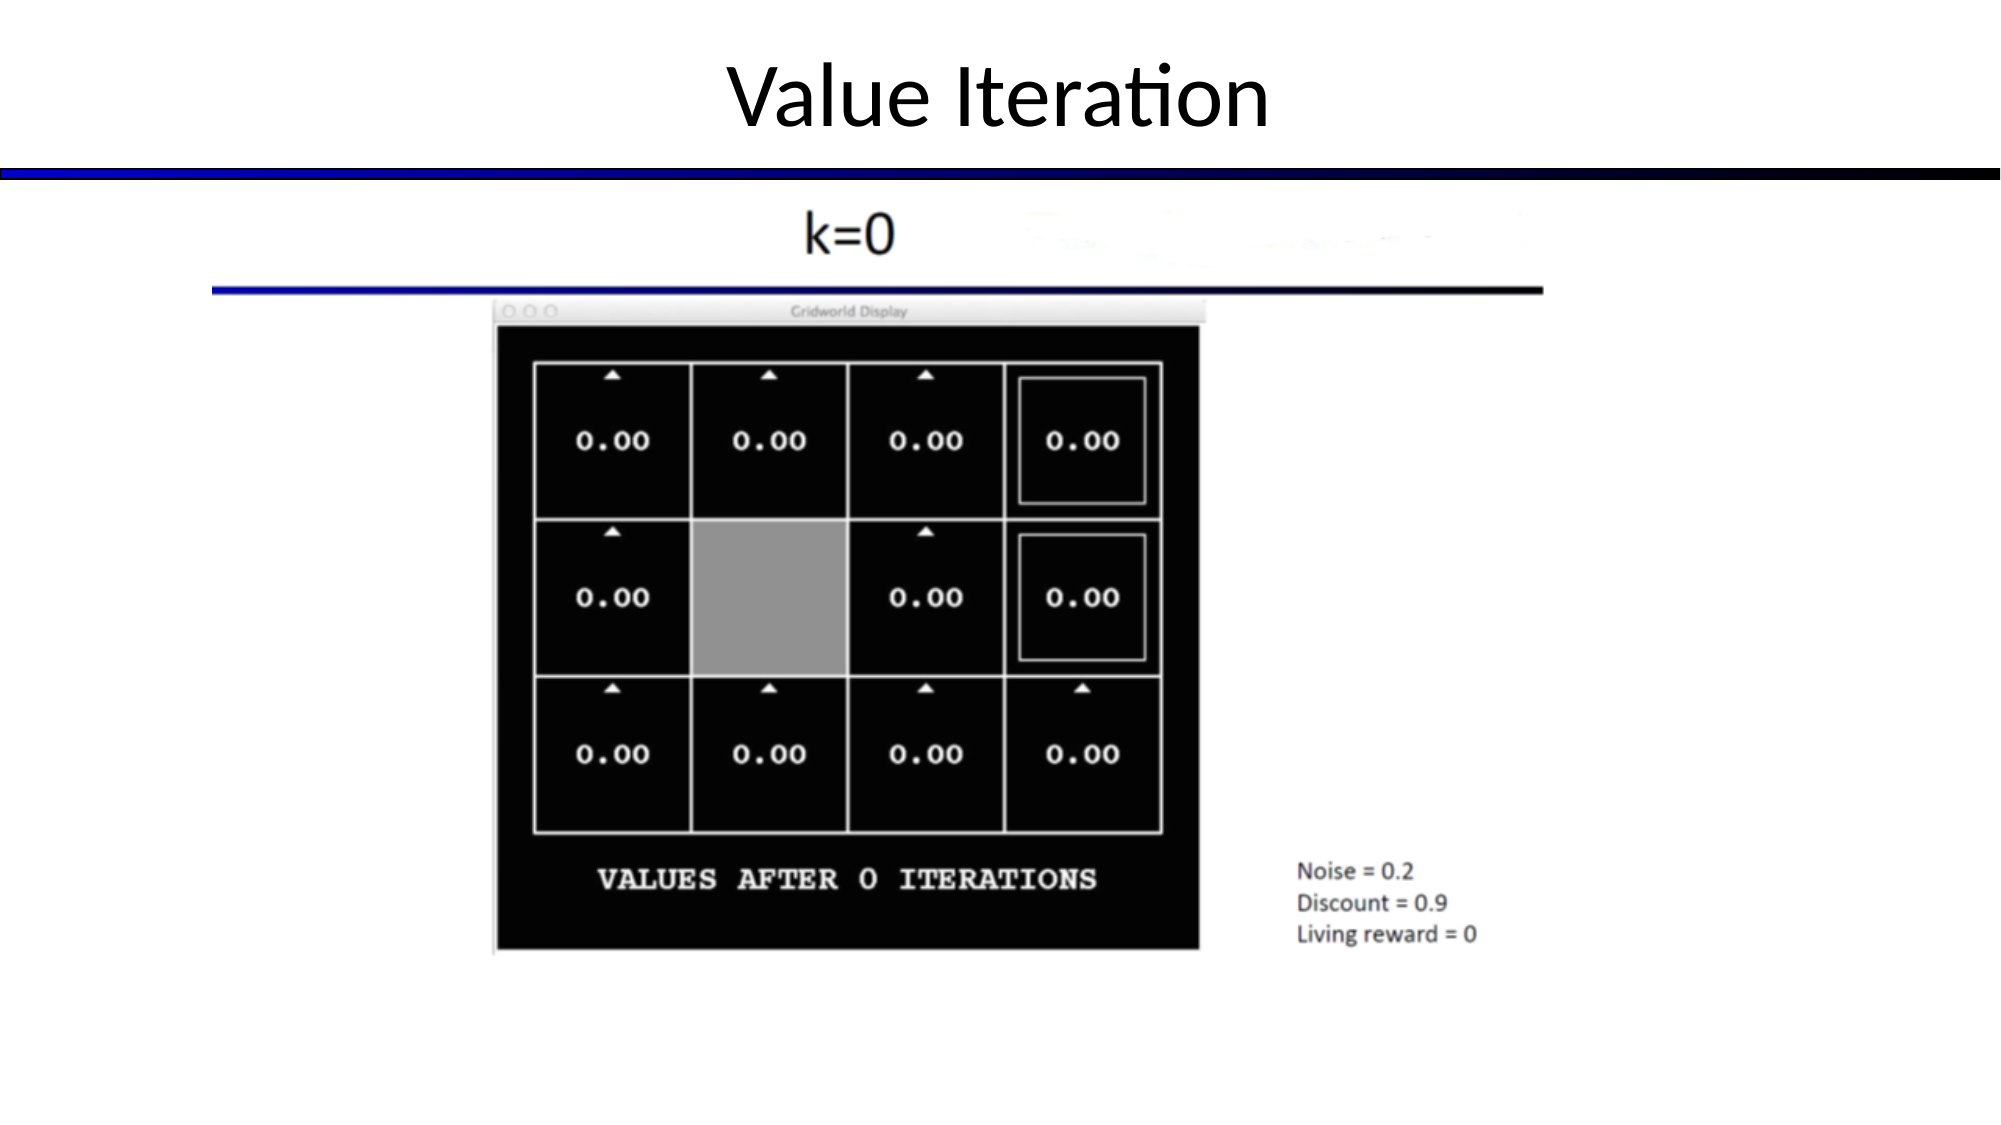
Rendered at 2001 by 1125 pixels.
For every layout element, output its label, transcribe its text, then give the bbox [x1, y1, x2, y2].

title Value Iteration [0, 0, 2000, 184]
picture [212, 183, 1716, 1089]
